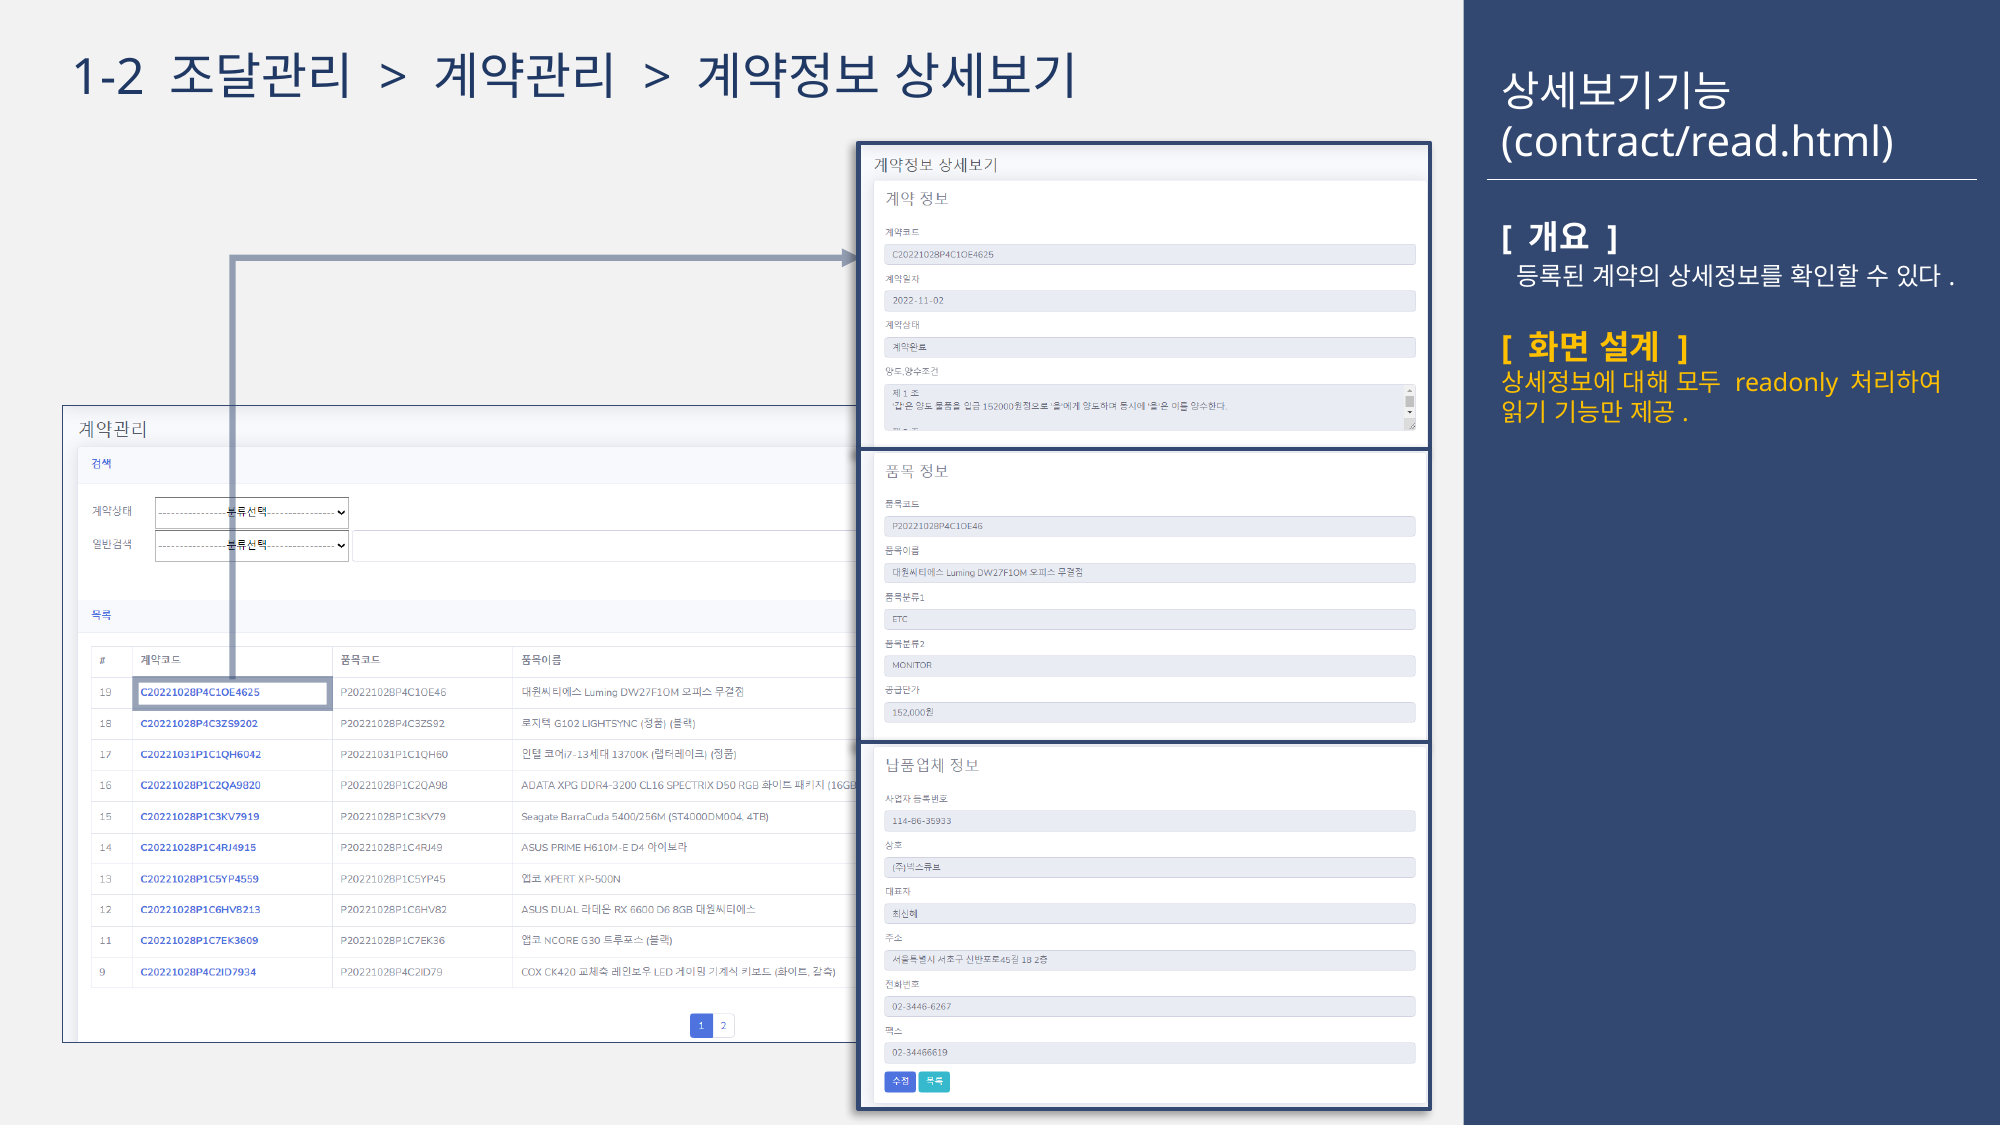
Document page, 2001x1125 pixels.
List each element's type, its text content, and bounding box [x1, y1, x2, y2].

picture [62, 145, 1428, 1107]
text_box 1-2 조달관리 > 계약관리 > 계약정보 상세보기 [56, 37, 1094, 112]
text_box [ 개요 ] 등록된 계약의 상세정보를 확인할 수 있다. [ 화면 설계 ] 상세정보에 대해 모두 readonly 처리하여 읽기 기능만 제공. [1486, 209, 1978, 434]
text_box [335, 154, 758, 783]
text_box [1463, 0, 2000, 1125]
text_box 상세보기기능 (contract/read.html) [1486, 57, 1978, 172]
